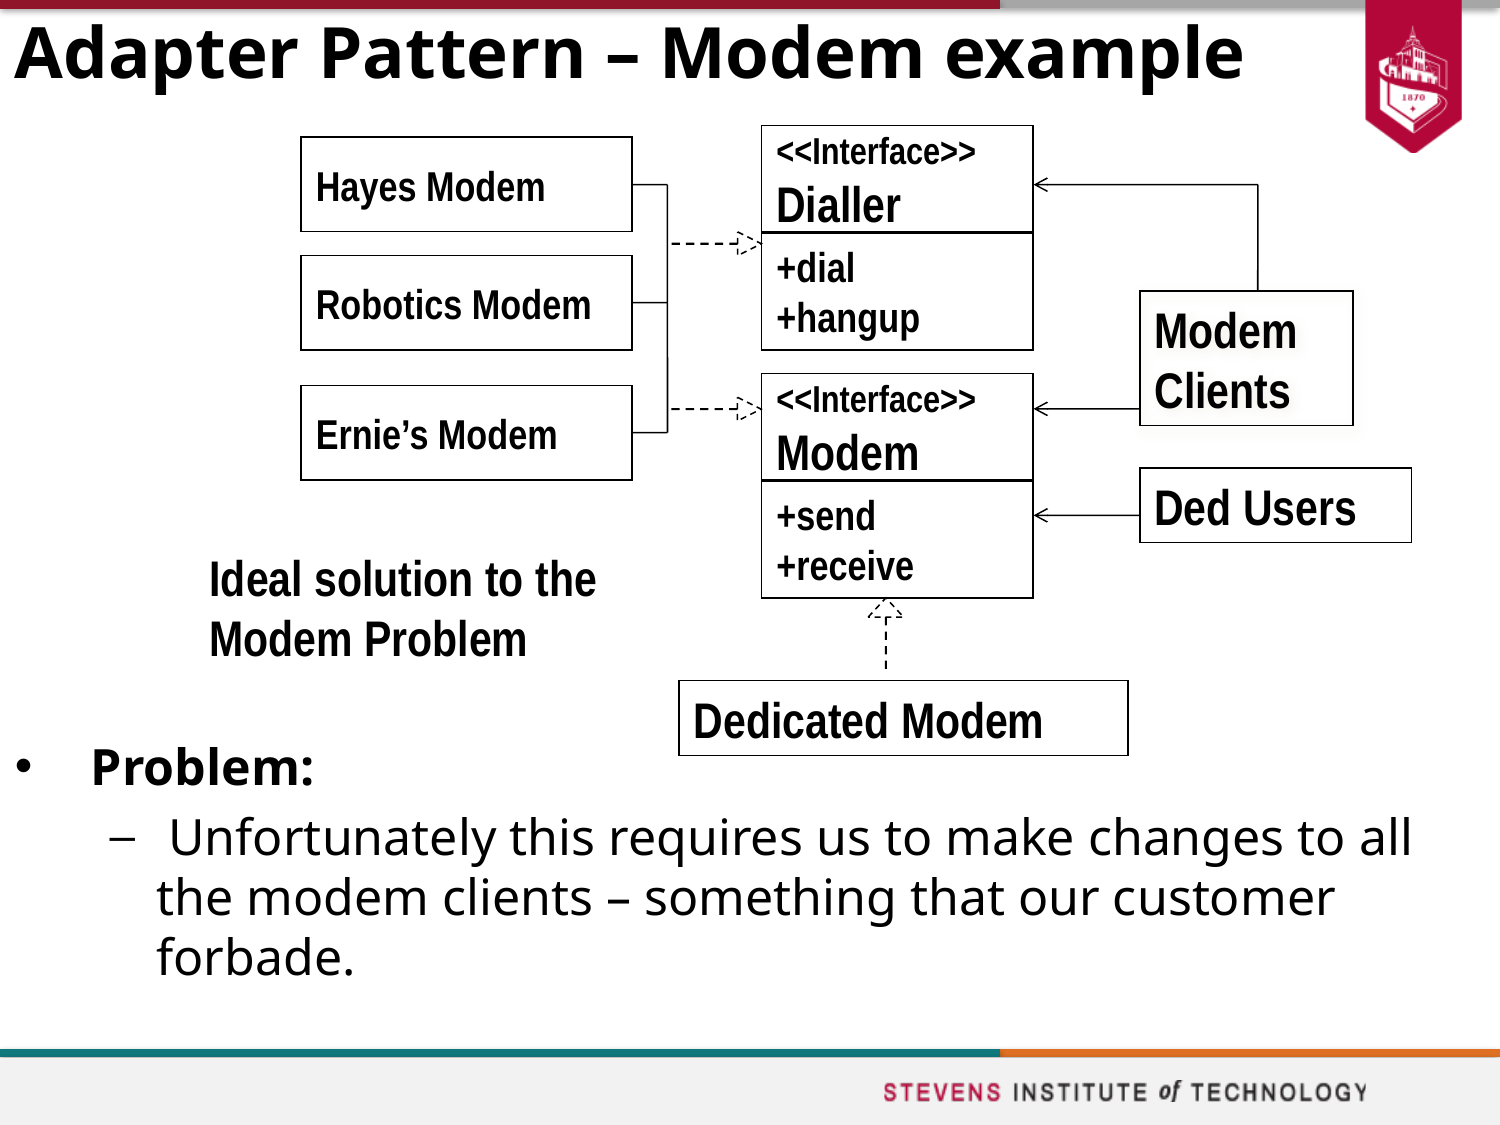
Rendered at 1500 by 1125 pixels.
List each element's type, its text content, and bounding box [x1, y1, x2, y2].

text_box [300, 125, 1412, 758]
title Adapter Pattern – Modem example [0, 0, 1489, 118]
text_box Ideal solution to the Modem Problem [194, 538, 295, 674]
list Problem: Unfortunately this requires us to make changes to all the modem clients – something that our customer forbade. [0, 727, 1500, 1047]
